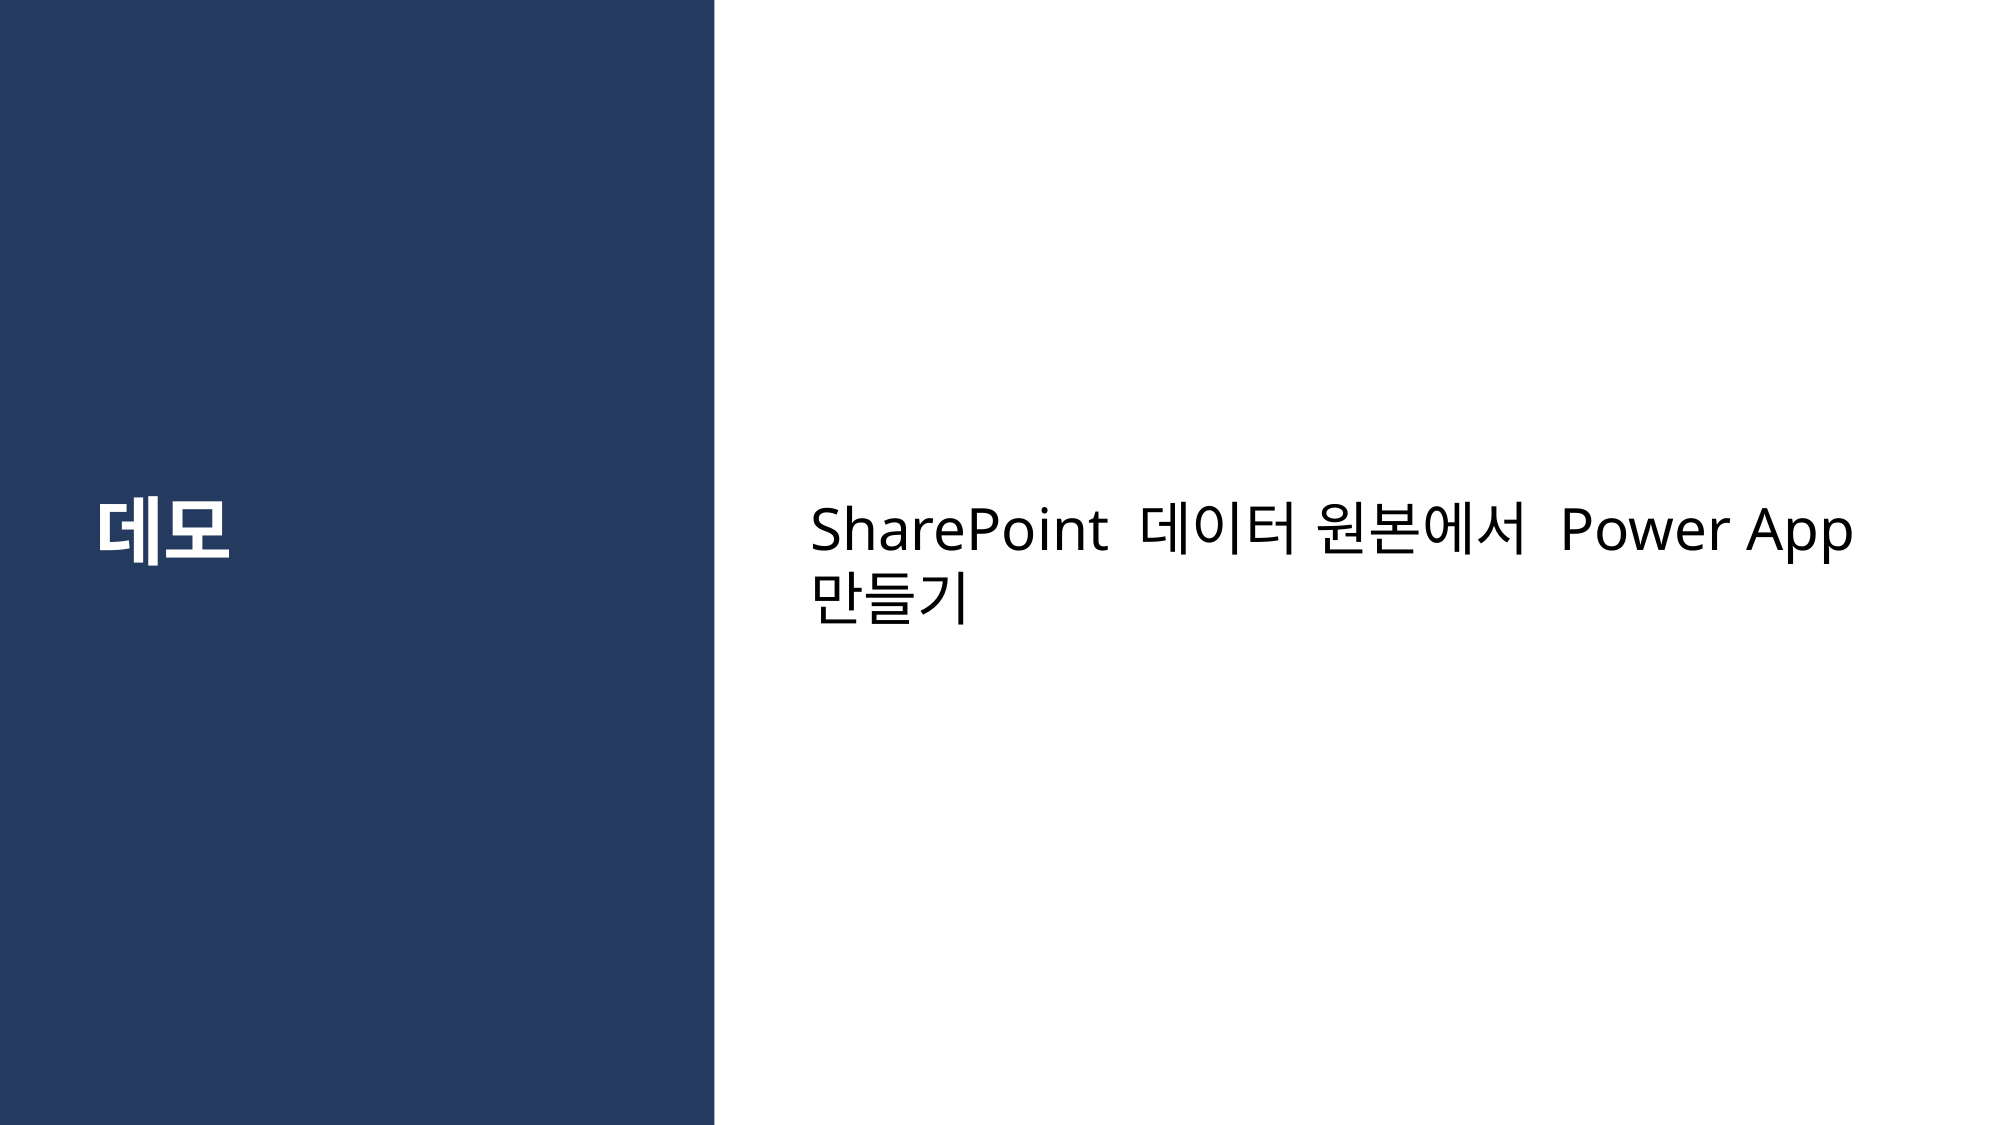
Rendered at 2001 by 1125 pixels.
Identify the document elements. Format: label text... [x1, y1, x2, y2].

title 데모 [95, 483, 618, 575]
list SharePoint 데이터 원본에서 Power App 만들기 [810, 491, 1905, 634]
